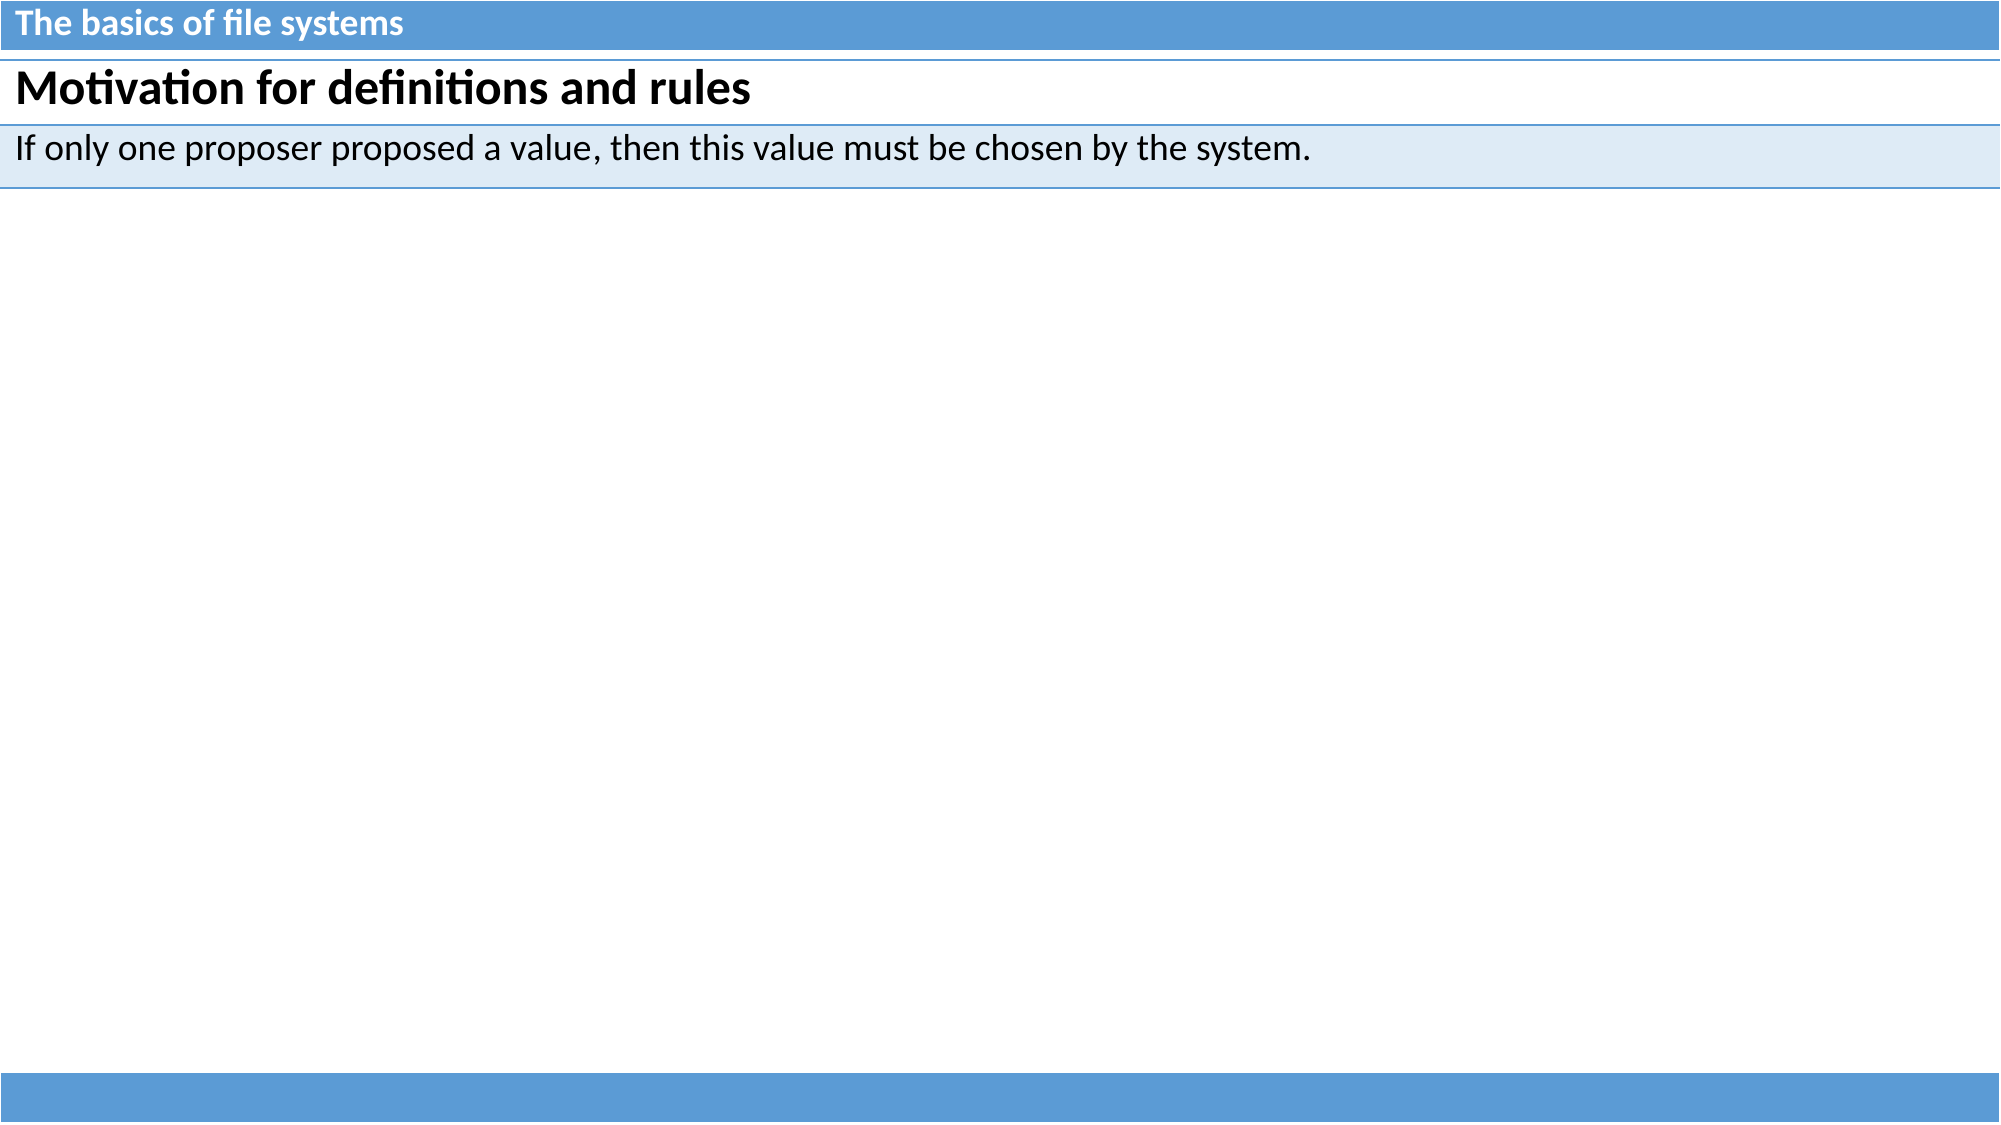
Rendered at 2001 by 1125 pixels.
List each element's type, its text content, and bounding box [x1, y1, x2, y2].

table_header The basics of file systems [1, 1, 1999, 50]
table_cell If only one proposer proposed a value, then this value must be chosen by the system. [0, 126, 2000, 187]
table_header Motivation for definitions and rules [0, 61, 2000, 124]
table_header [1, 1073, 1999, 1122]
